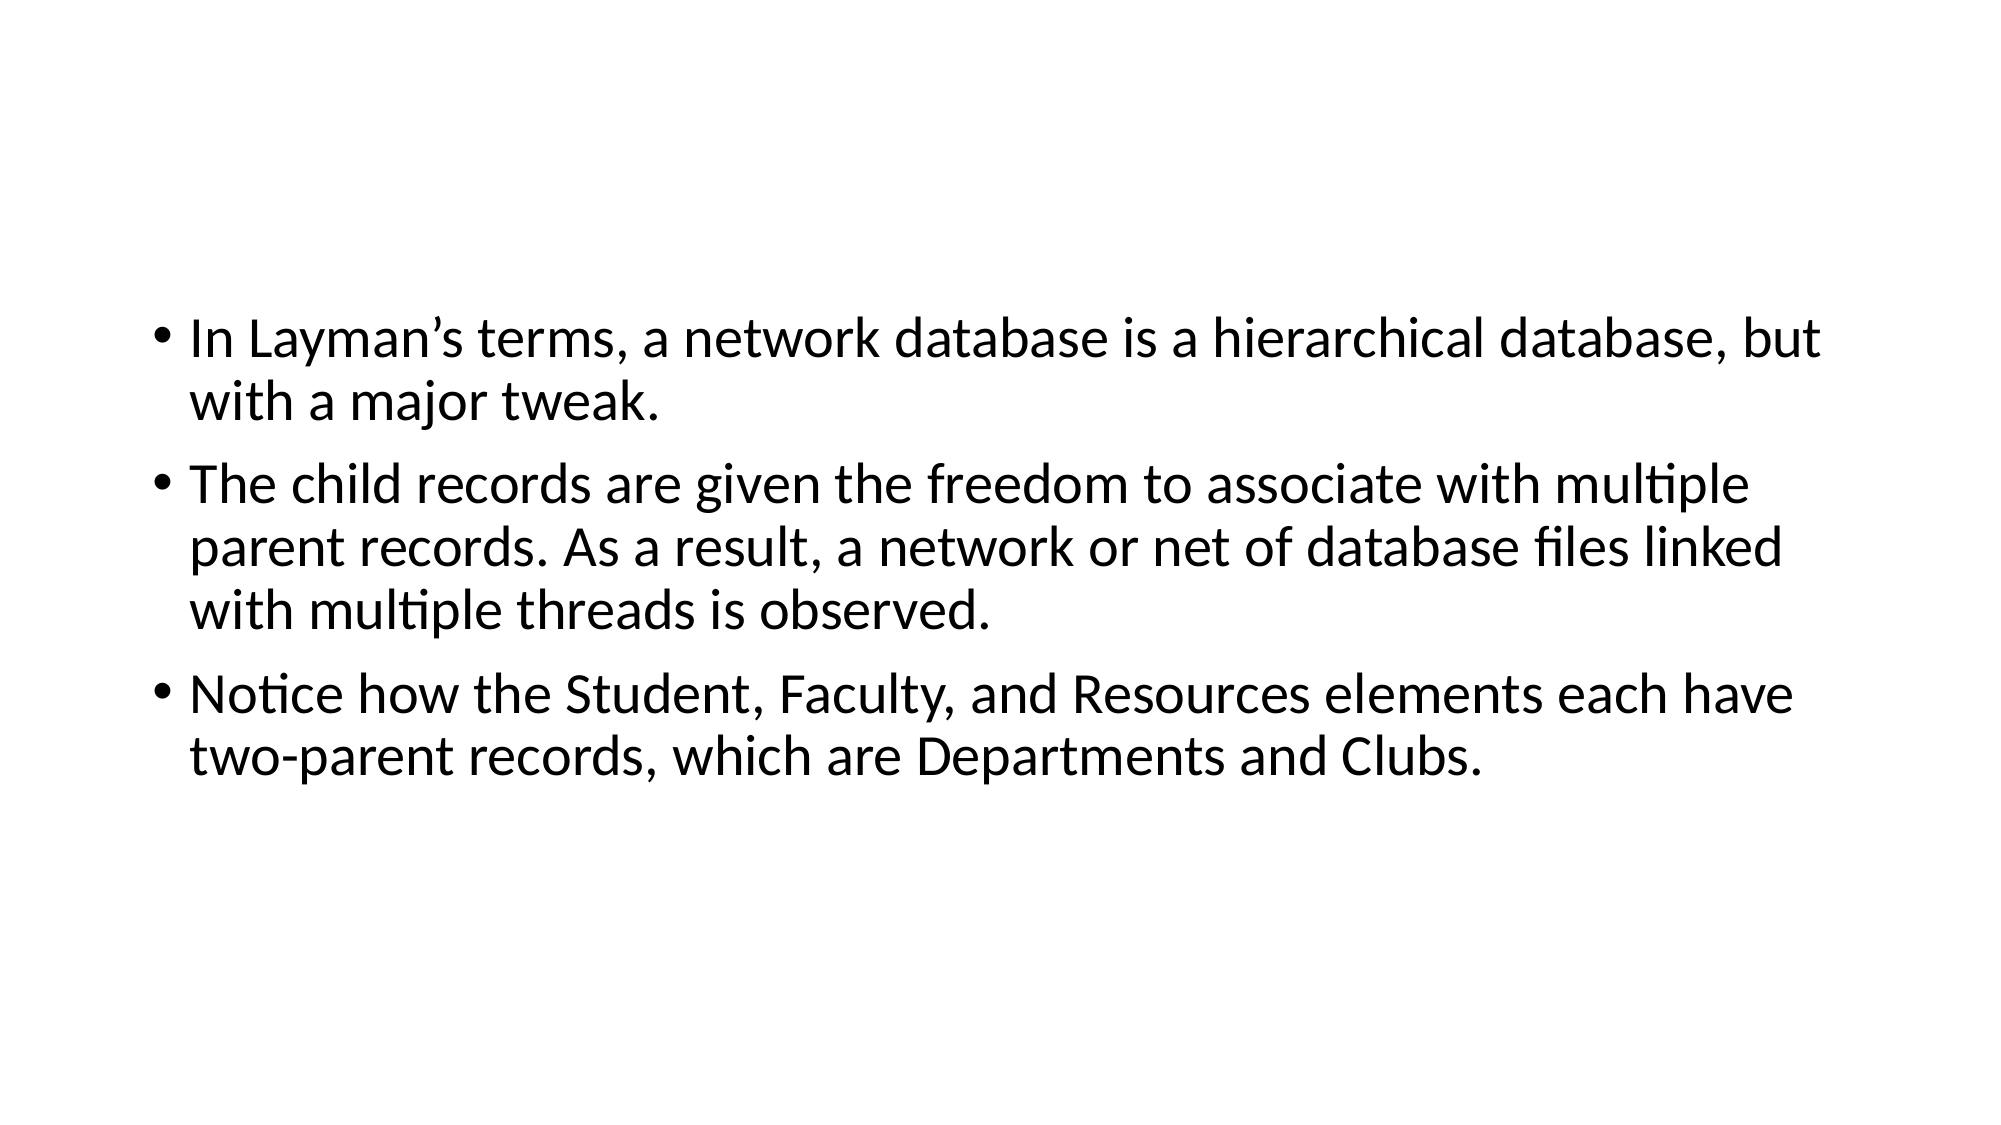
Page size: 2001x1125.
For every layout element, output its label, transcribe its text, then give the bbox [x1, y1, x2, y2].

list In Layman’s terms, a network database is a hierarchical database, but with a major tweak. The child records are given the freedom to associate with multiple parent records. As a result, a network or net of database files linked with multiple threads is observed. Notice how the Student, Faculty, and Resources elements each have two-parent records, which are Departments and Clubs. [137, 299, 1863, 1014]
